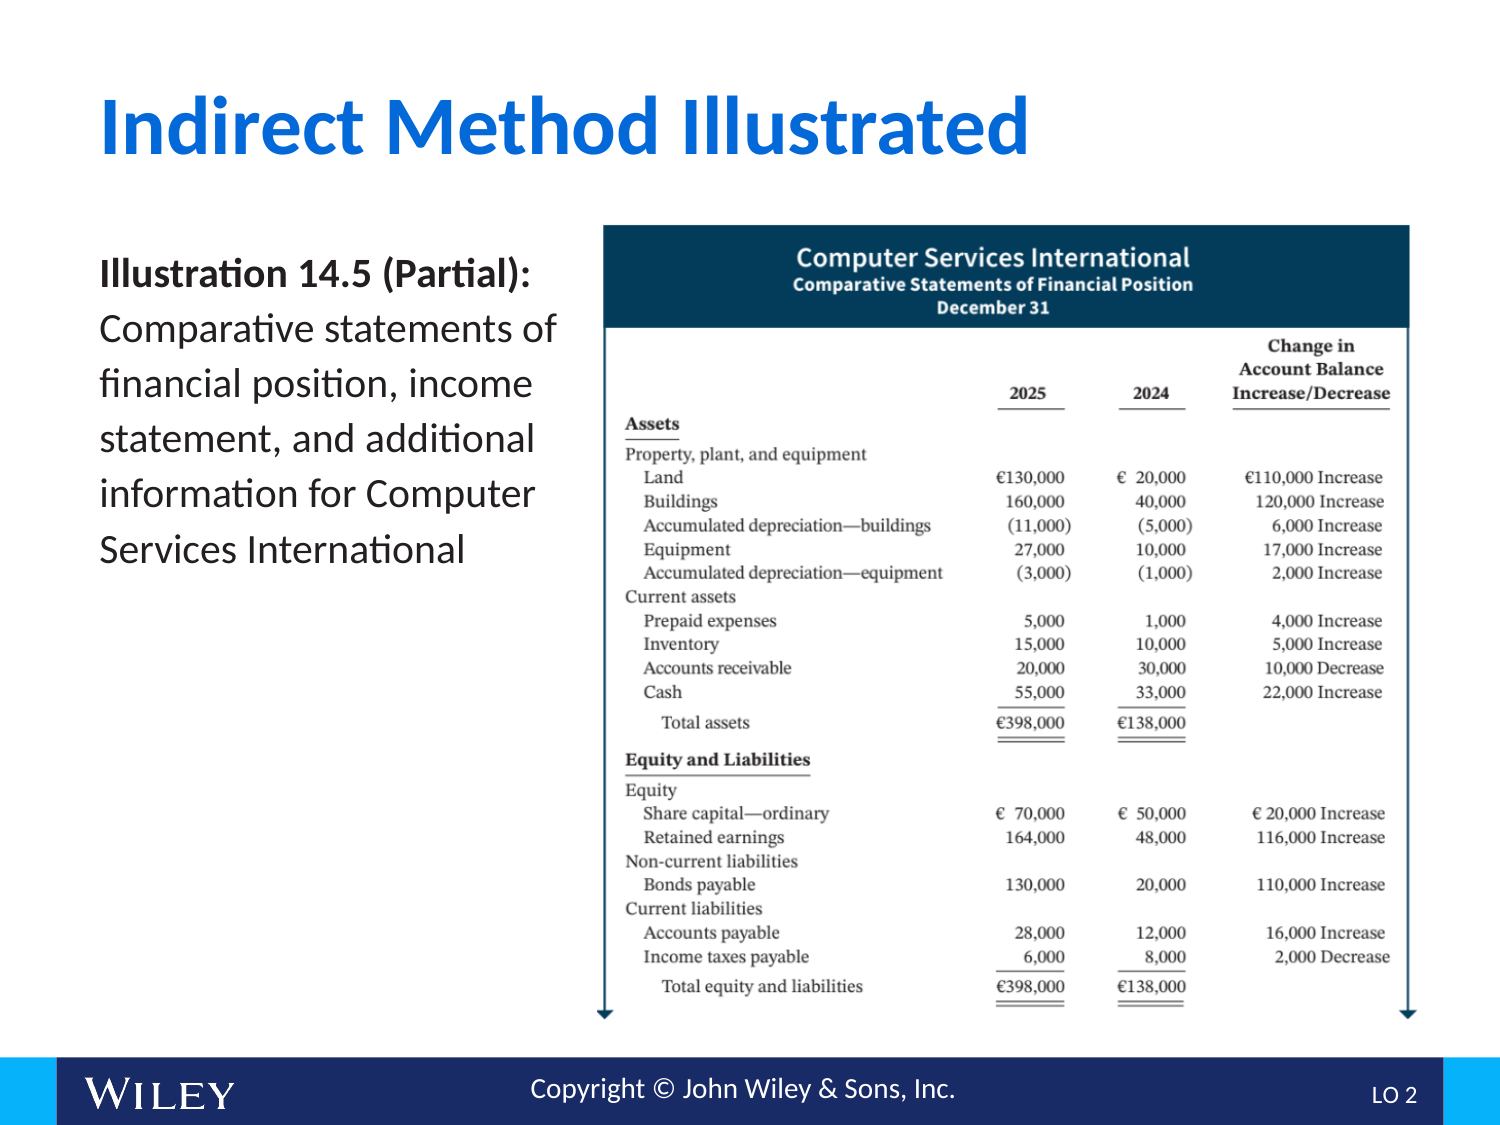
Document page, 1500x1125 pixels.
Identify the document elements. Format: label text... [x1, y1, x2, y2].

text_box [597, 220, 1427, 1020]
list L O 2 [1309, 1065, 1433, 1125]
title Indirect Method Illustrated [84, 75, 1416, 215]
list Illustration 14.5 (Partial): Comparative statements of financial position, income statement, and additional information for Computer Services International [84, 233, 597, 725]
